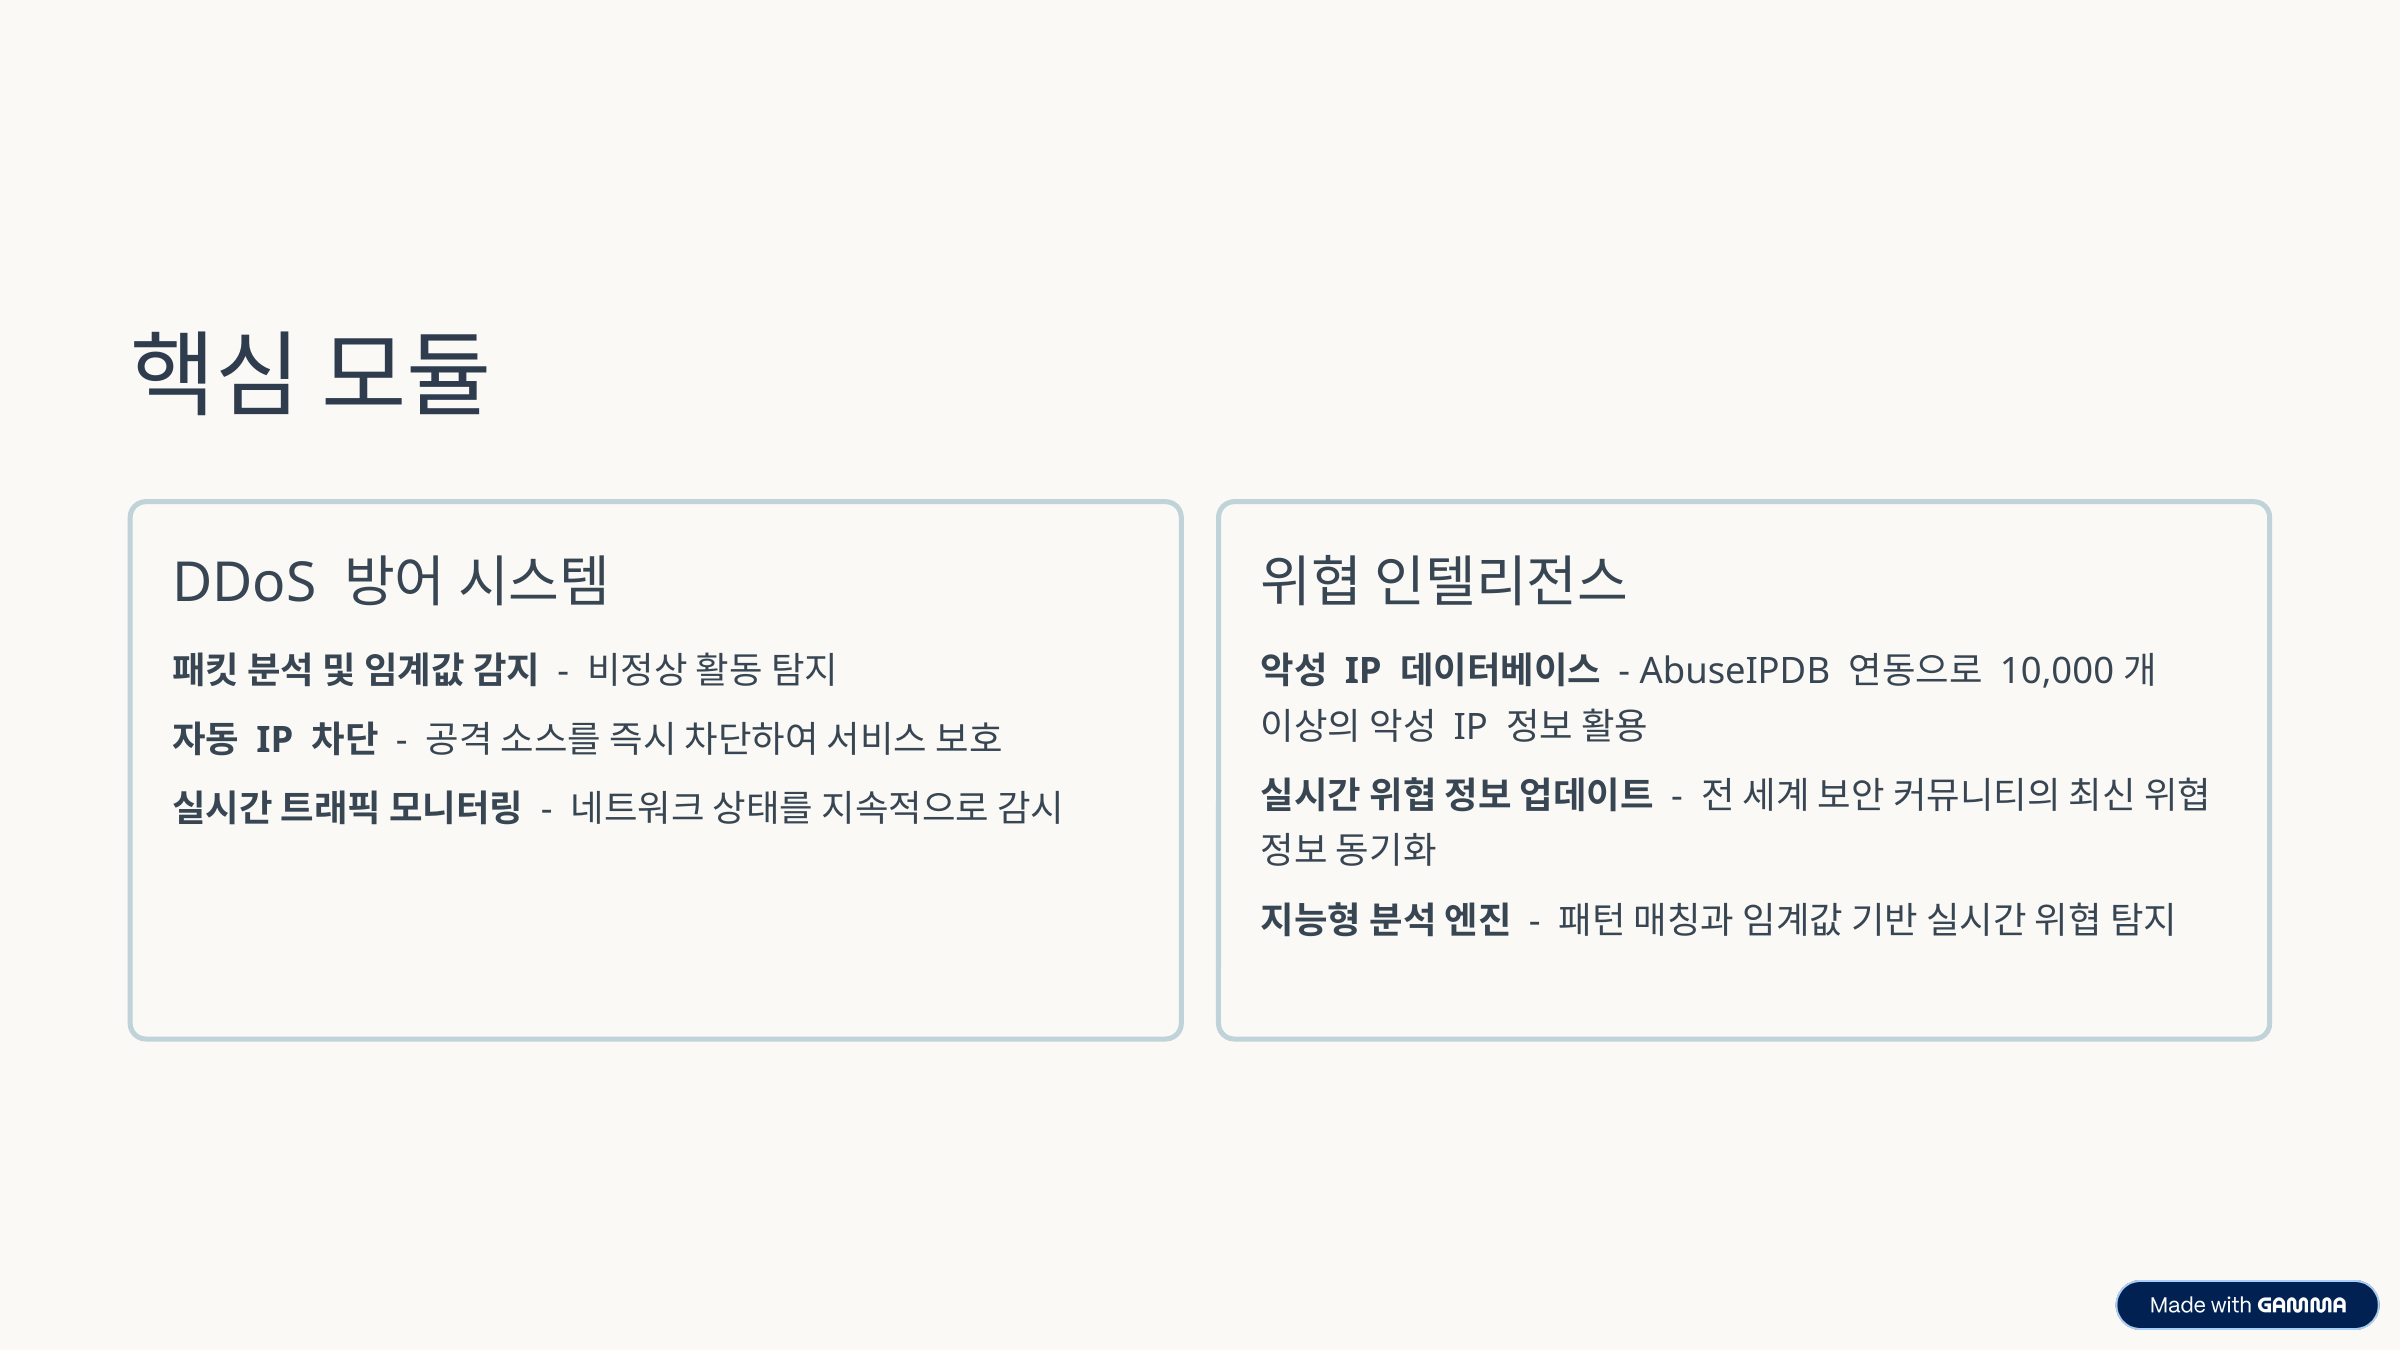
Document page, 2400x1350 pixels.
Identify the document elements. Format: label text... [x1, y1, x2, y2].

text_box 패킷 분석 및 임계값 감지 - 비정상 활동 탐지 [172, 635, 1140, 692]
picture [2106, 1271, 2389, 1339]
text_box DDoS 방어 시스템 [172, 543, 731, 614]
text_box 위협 인텔리전스 [1260, 543, 1819, 614]
text_box [1218, 501, 2270, 1040]
text_box 자동 IP 차단 - 공격 소스를 즉시 차단하여 서비스 보호 [172, 704, 1140, 761]
text_box 실시간 위협 정보 업데이트 - 전 세계 보안 커뮤니티의 최신 위협 정보 동기화 [1260, 760, 2228, 873]
text_box [130, 501, 1182, 1040]
text_box 핵심 모듈 [130, 310, 1061, 428]
text_box 악성 IP 데이터베이스 - AbuseIPDB 연동으로 10,000개 이상의 악성 IP 정보 활용 [1260, 635, 2228, 748]
text_box 지능형 분석 엔진 - 패턴 매칭과 임계값 기반 실시간 위협 탐지 [1260, 885, 2228, 997]
text_box 실시간 트래픽 모니터링 - 네트워크 상태를 지속적으로 감시 [172, 773, 1140, 830]
